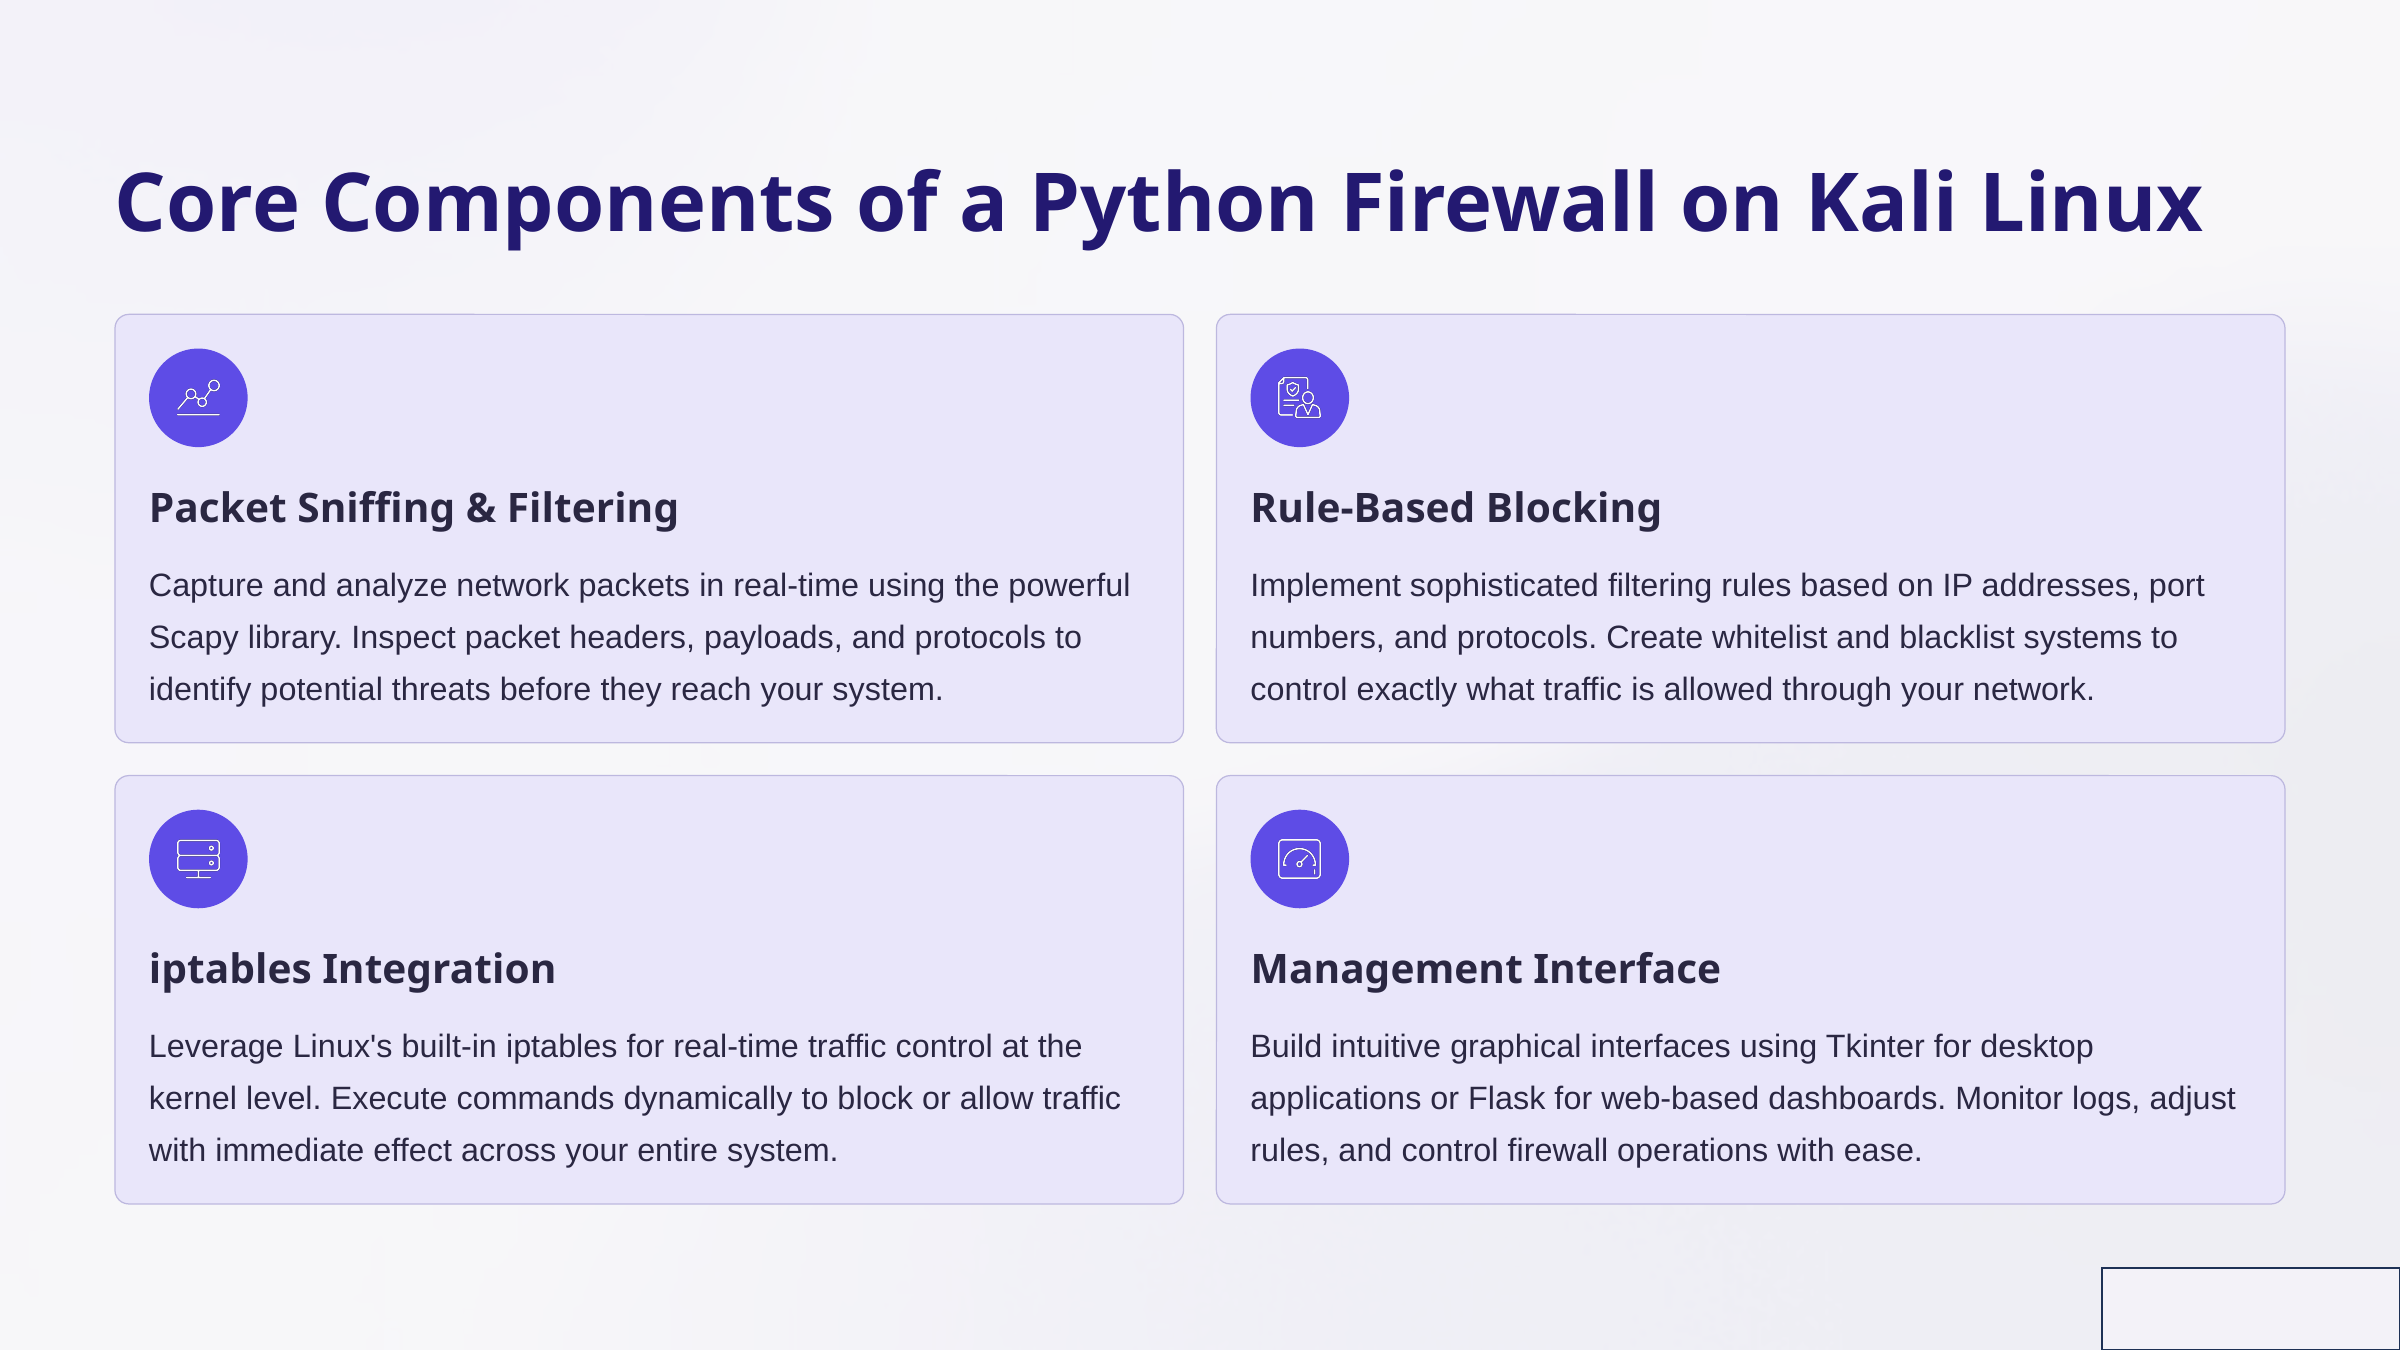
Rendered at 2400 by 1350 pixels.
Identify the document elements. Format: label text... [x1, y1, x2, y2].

text_box [149, 809, 248, 909]
text_box [114, 314, 1184, 743]
text_box Capture and analyze network packets in real-time using the powerful Scapy library. Inspect packet headers, payloads, and protocols to identify potential threats before they reach your system. [148, 550, 1150, 709]
picture [1277, 836, 1322, 882]
picture [176, 836, 221, 882]
text_box [1250, 809, 1350, 909]
text_box Leverage Linux's built-in iptables for real-time traffic control at the kernel level. Execute commands dynamically to block or allow traffic with immediate effect across your entire system. [148, 1012, 1150, 1170]
text_box [2101, 1267, 2400, 1350]
text_box Packet Sniffing & Filtering [148, 479, 651, 532]
text_box [149, 348, 248, 448]
text_box Implement sophisticated filtering rules based on IP addresses, port numbers, and protocols. Create whitelist and blacklist systems to control exactly what traffic is allowed through your network. [1250, 550, 2251, 709]
text_box iptables Integration [148, 941, 560, 993]
picture [176, 375, 221, 420]
text_box Management Interface [1250, 941, 1693, 993]
text_box [114, 775, 1184, 1204]
text_box [1216, 314, 2286, 743]
text_box Rule-Based Blocking [1250, 479, 1662, 532]
text_box [1216, 775, 2286, 1204]
picture [1277, 375, 1322, 420]
text_box Core Components of a Python Firewall on Kali Linux [114, 146, 2079, 249]
text_box [1250, 348, 1350, 448]
text_box Build intuitive graphical interfaces using Tkinter for desktop applications or Flask for web-based dashboards. Monitor logs, adjust rules, and control firewall operations with ease. [1250, 1012, 2251, 1170]
